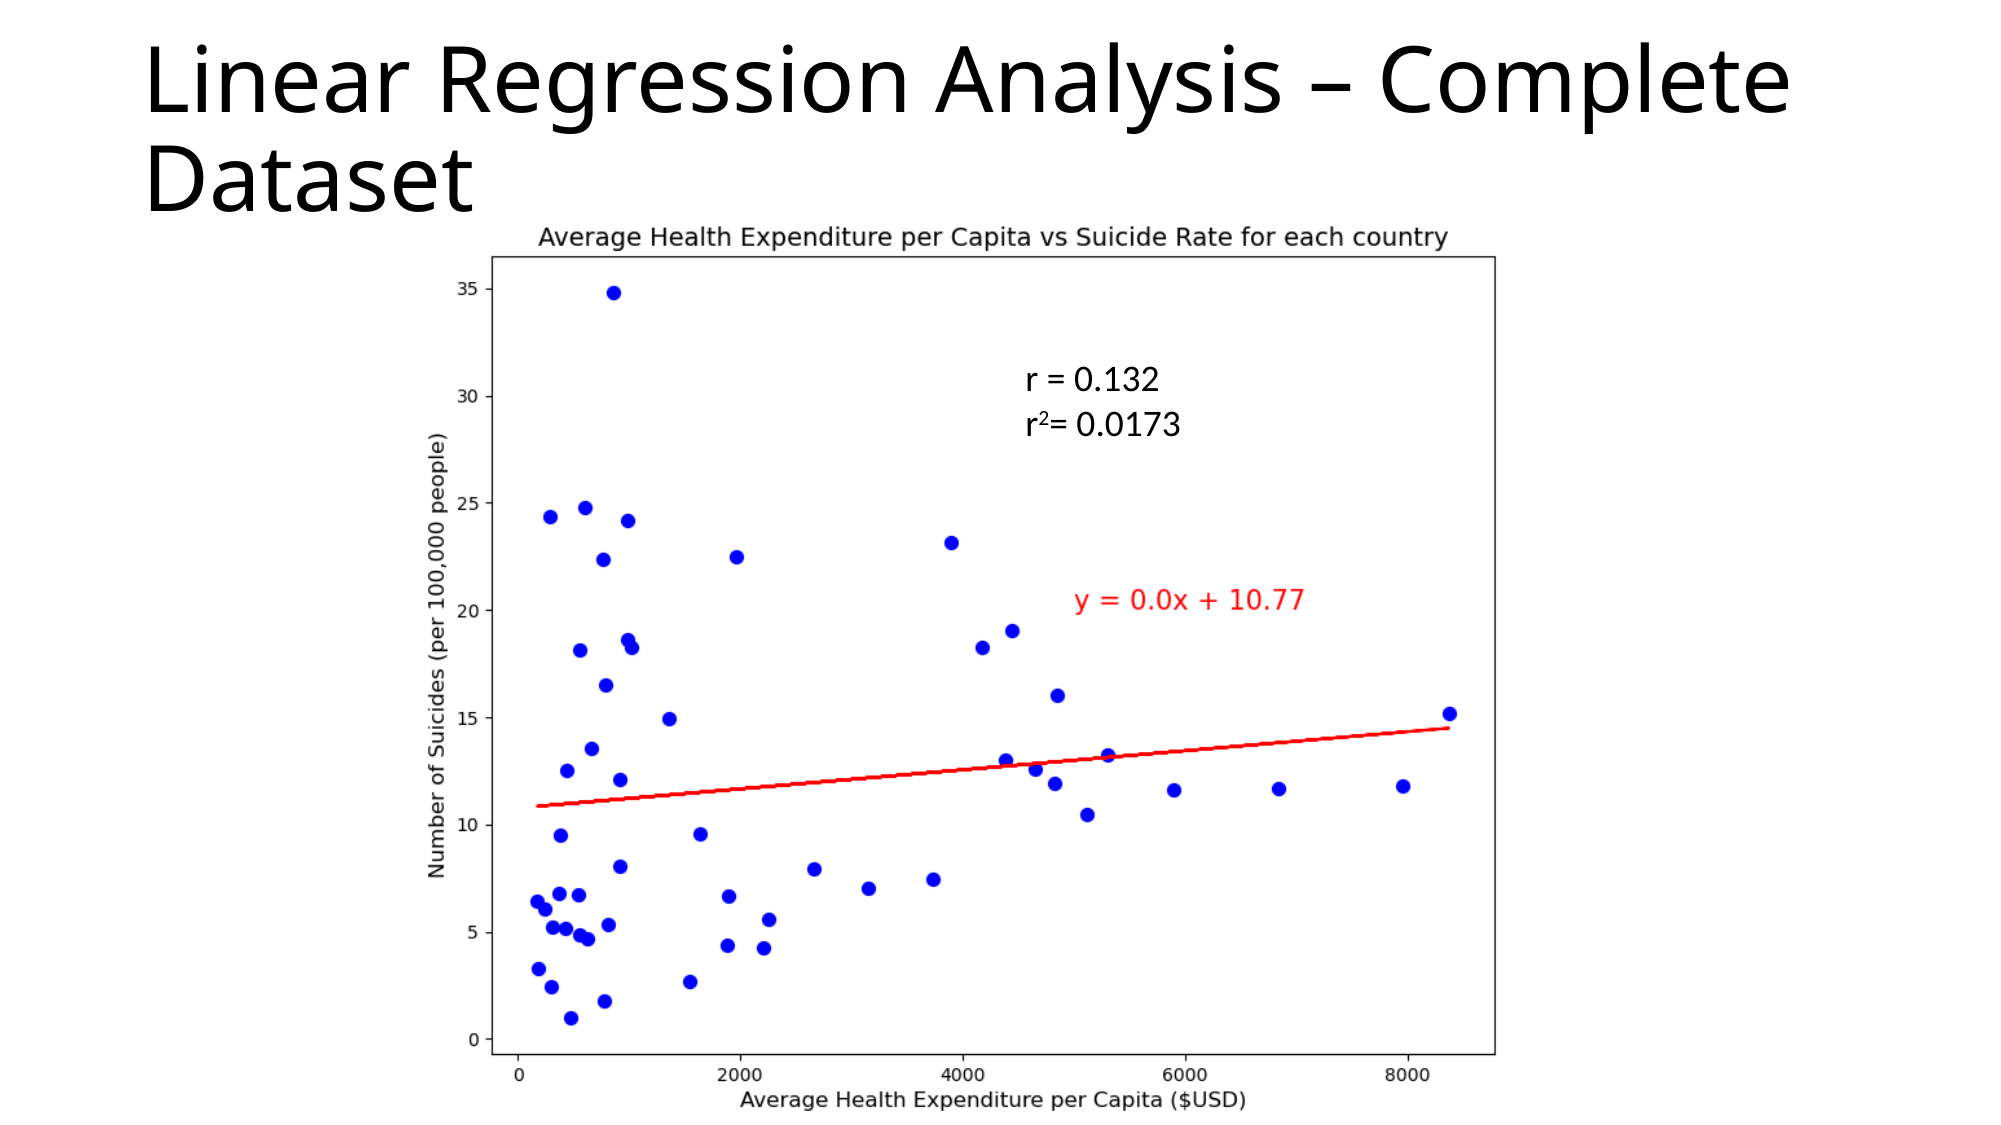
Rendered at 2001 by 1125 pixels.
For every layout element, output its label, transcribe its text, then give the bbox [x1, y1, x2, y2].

title Linear Regression Analysis – Complete Dataset [127, 23, 1873, 241]
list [423, 218, 1502, 1114]
